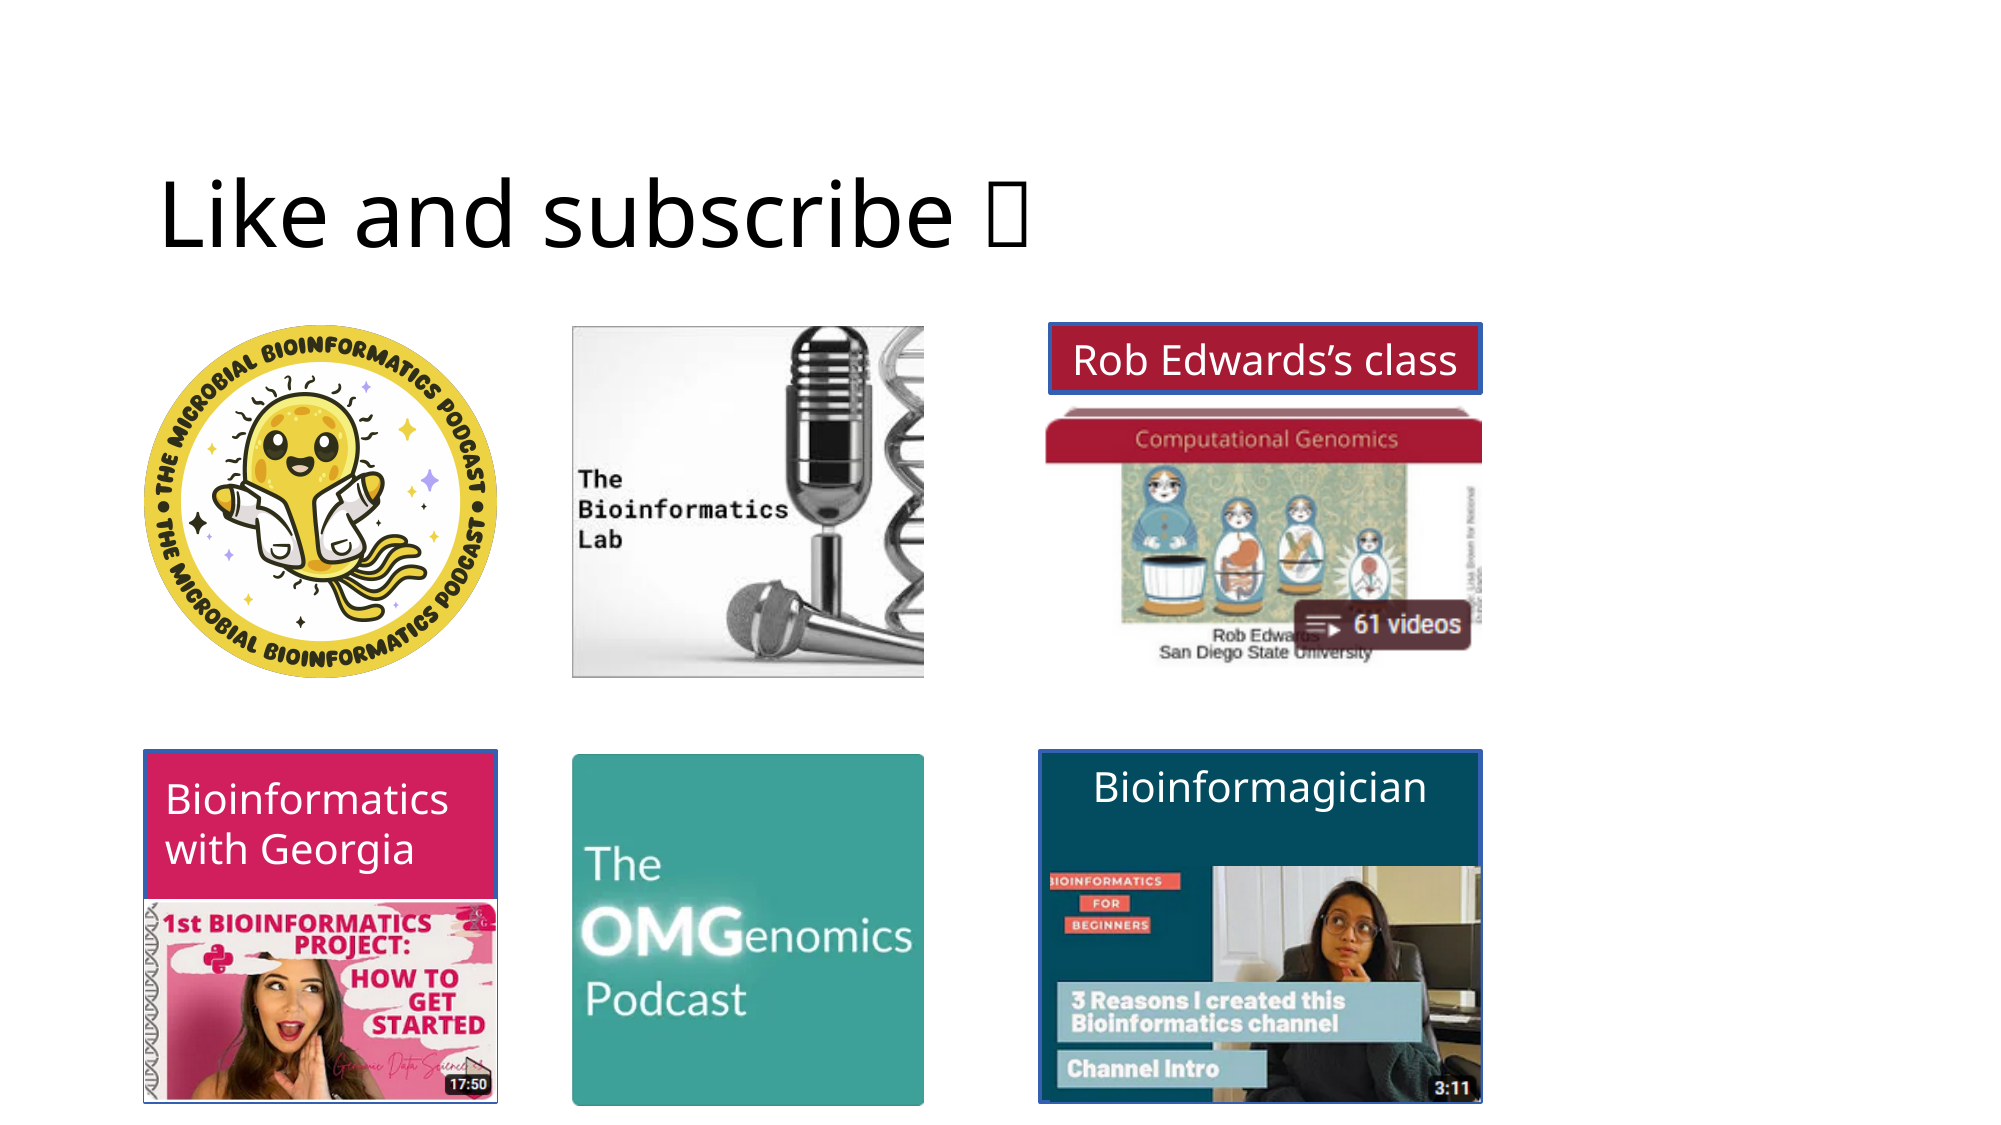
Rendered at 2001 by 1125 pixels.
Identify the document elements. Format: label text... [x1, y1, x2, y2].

picture [572, 326, 924, 678]
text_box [144, 750, 497, 1102]
text_box Rob Edwards’s class [1050, 324, 1481, 371]
picture [144, 325, 497, 678]
picture [1040, 371, 1482, 678]
picture [571, 754, 924, 1107]
title Like and subscribe 🔔 [137, 59, 1863, 278]
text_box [1040, 750, 1481, 1102]
